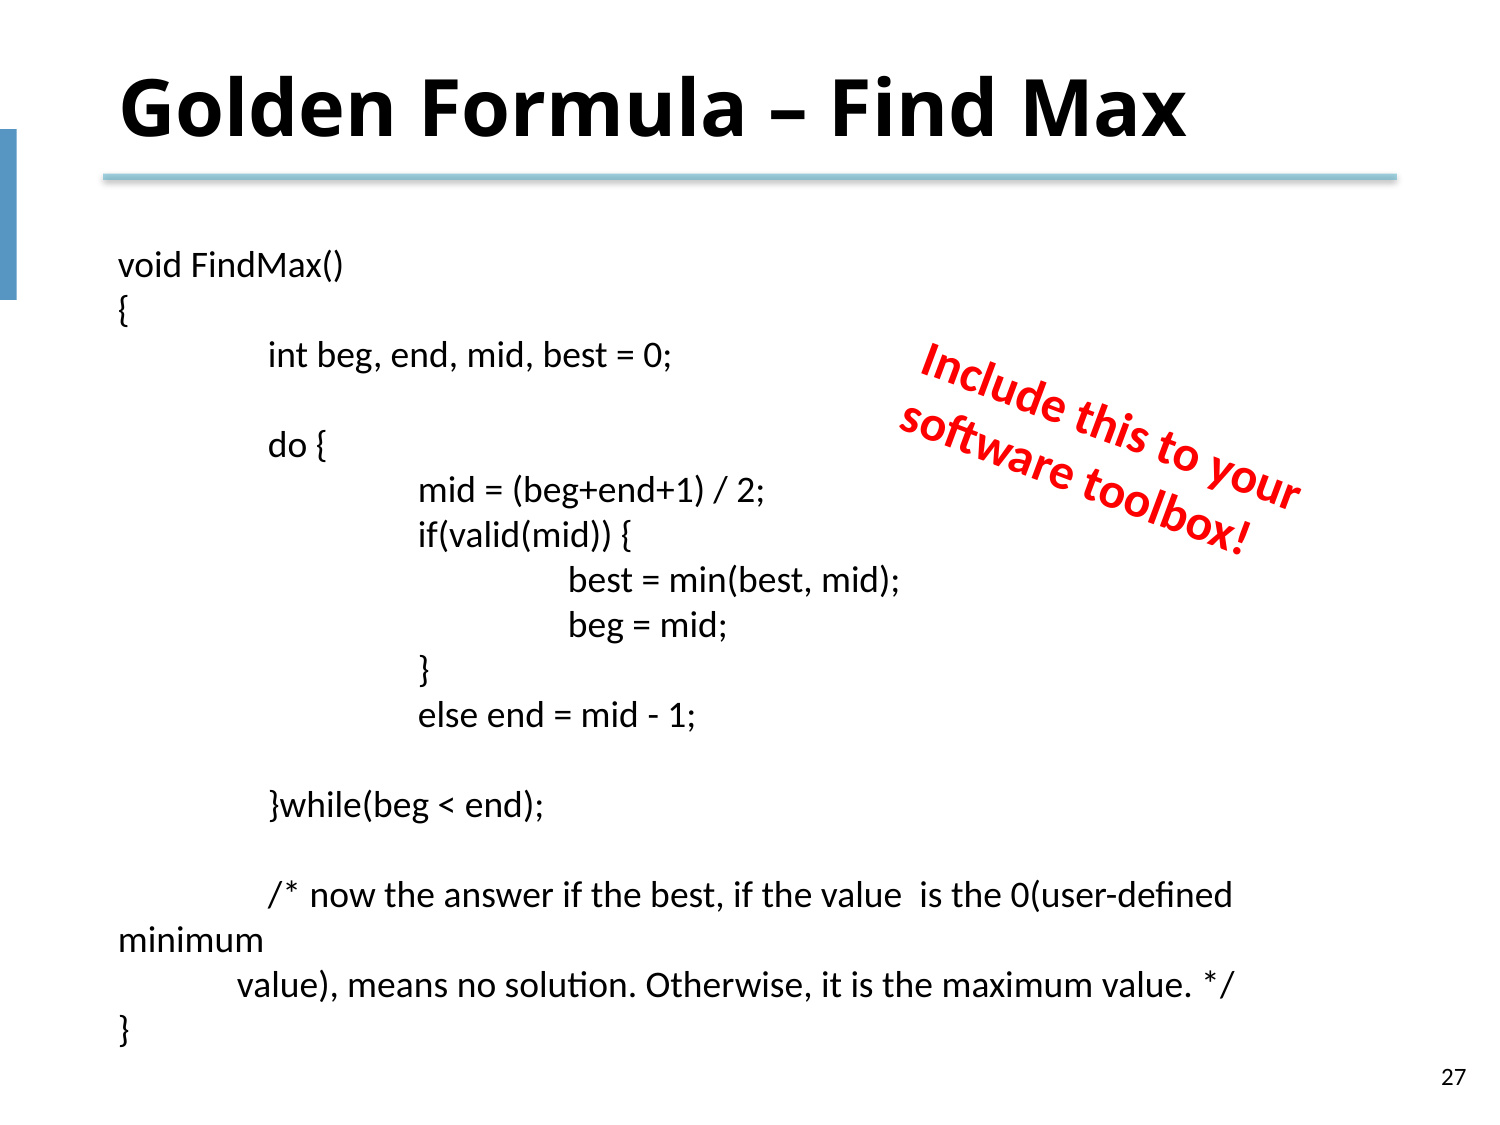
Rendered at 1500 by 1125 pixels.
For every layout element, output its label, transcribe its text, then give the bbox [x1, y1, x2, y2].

slide_number 27 [1131, 1045, 1482, 1106]
text_box void FindMax() { int beg, end, mid, best = 0; do { mid = (beg+end+1) / 2; if(valid(mid)) { best = min(best, mid); beg = mid; } else end = mid - 1; }while(beg < end); /* now the answer if the best, if the value is the 0(user-defined minimum value), means no solution. Otherwise, it is the maximum value. */ } [103, 232, 1397, 1058]
text_box Include this to your software toolbox! [877, 313, 1500, 656]
title Golden Formula – Find Max [103, 25, 1397, 185]
